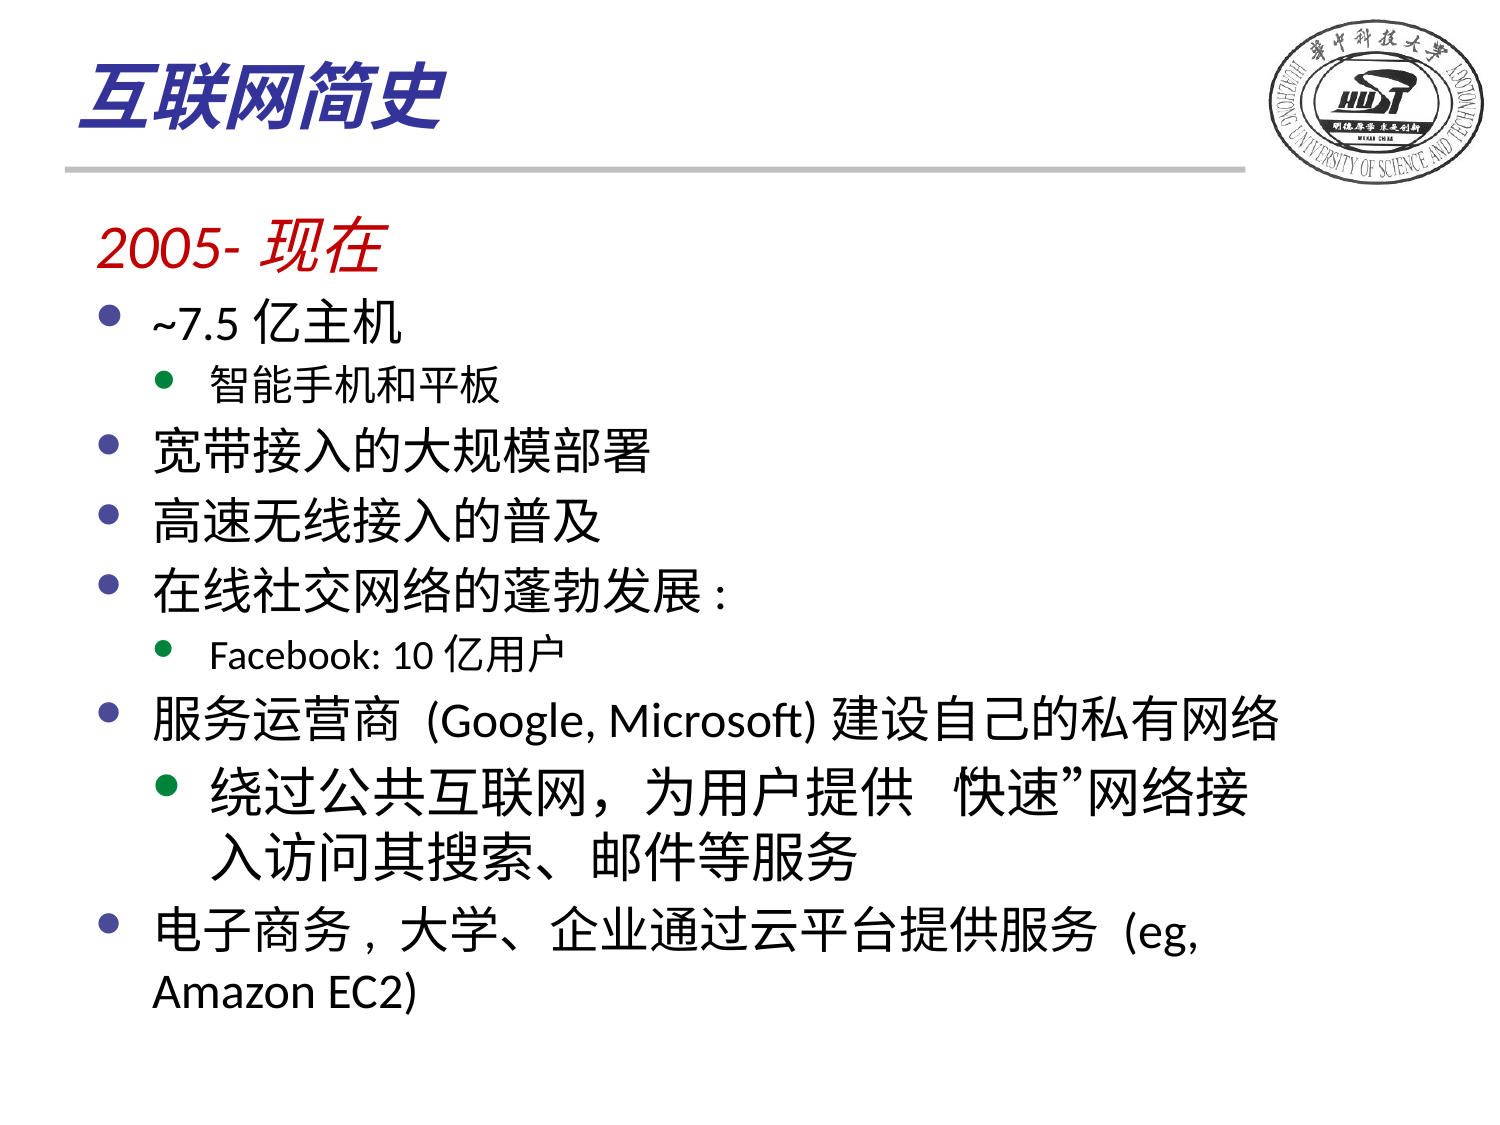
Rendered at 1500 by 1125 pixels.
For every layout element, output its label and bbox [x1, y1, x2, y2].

list [80, 198, 1312, 930]
picture [1257, 18, 1489, 185]
text_box [61, 41, 1337, 148]
